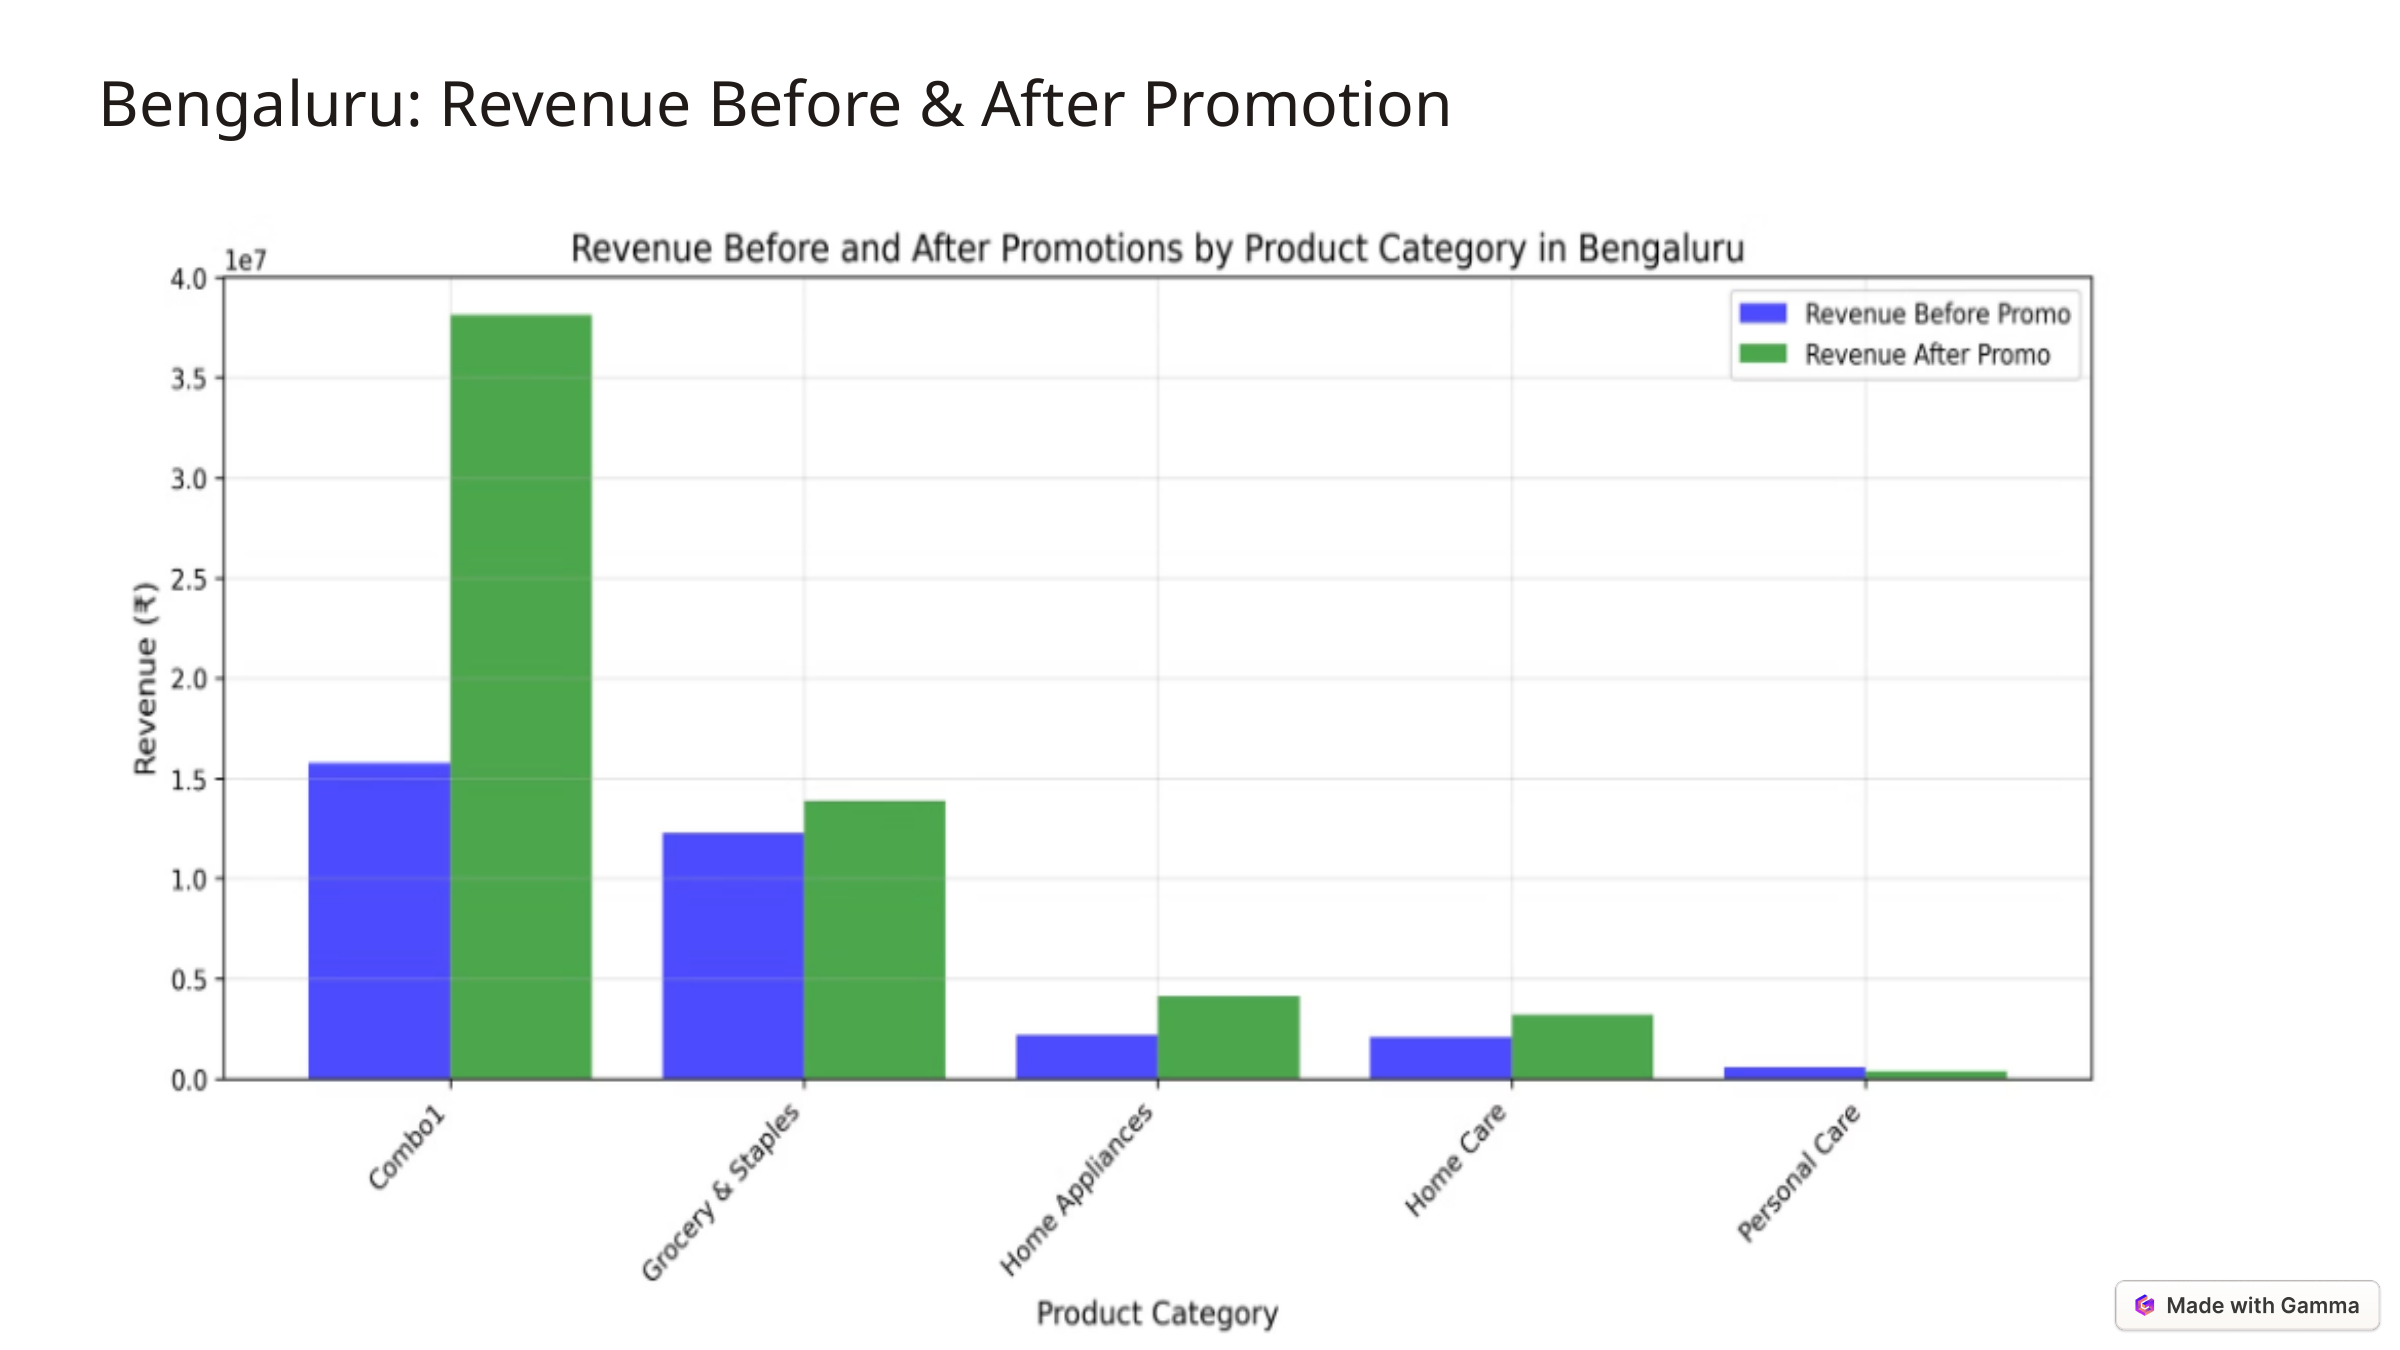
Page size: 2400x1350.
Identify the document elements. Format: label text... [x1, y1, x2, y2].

text_box Bengaluru: Revenue Before & After Promotion [98, 15, 2231, 133]
picture [118, 214, 2389, 1350]
